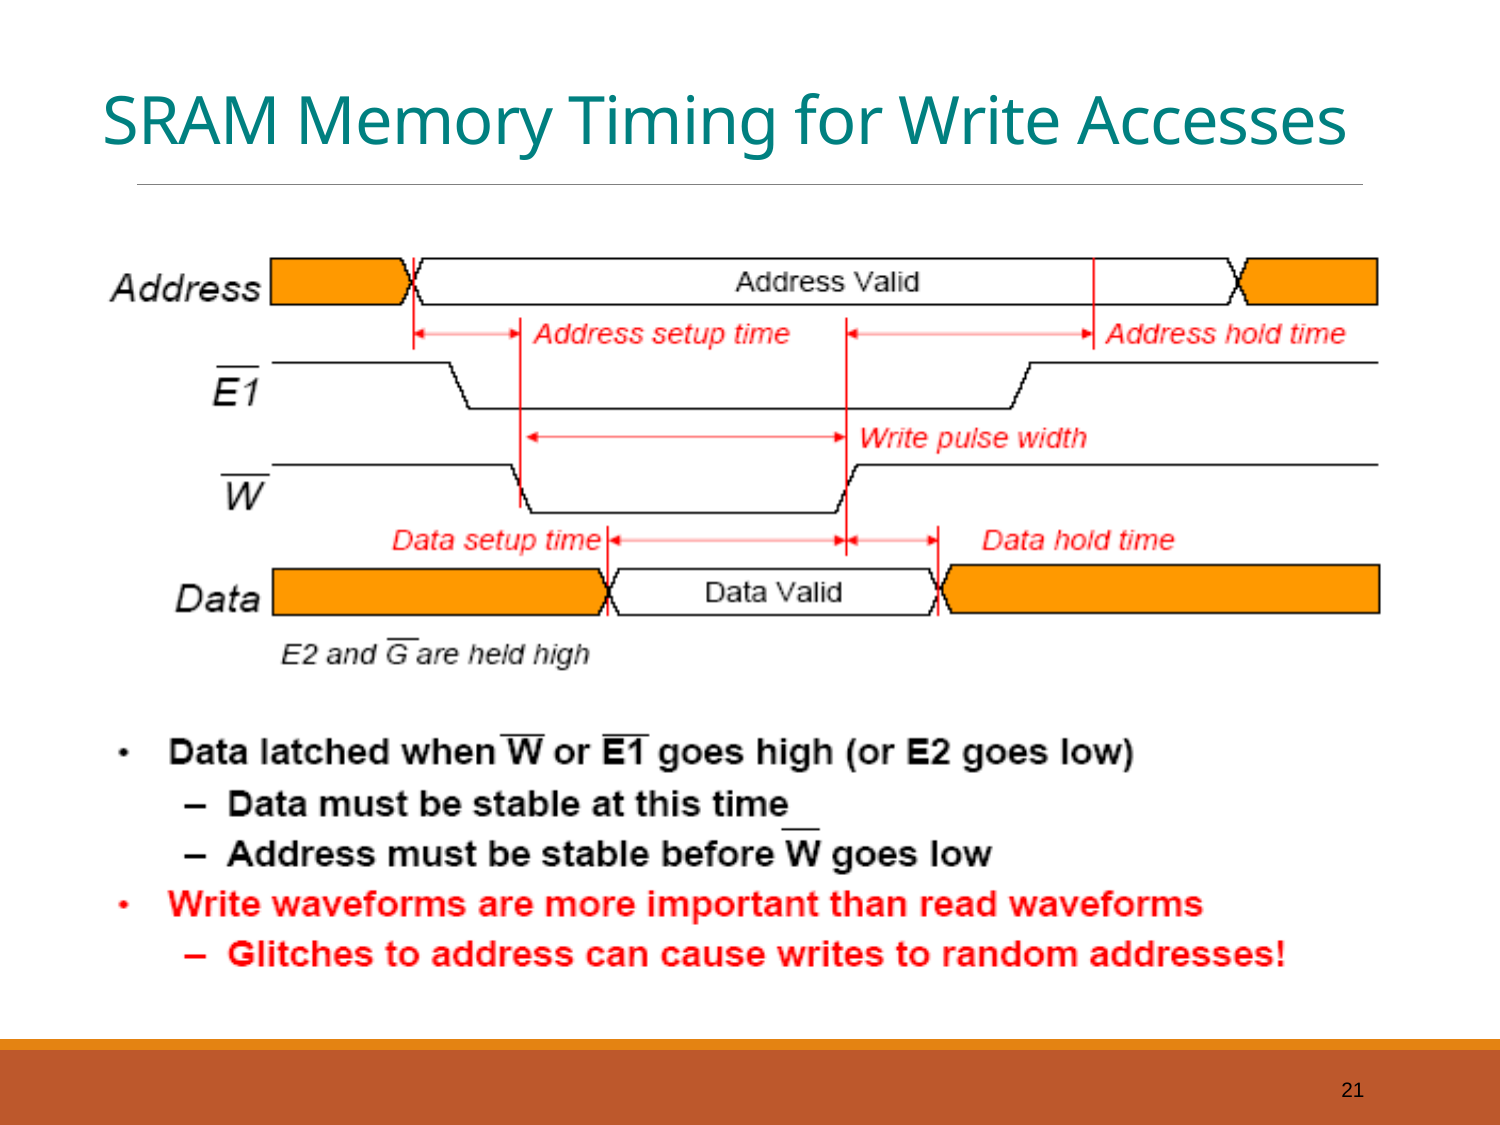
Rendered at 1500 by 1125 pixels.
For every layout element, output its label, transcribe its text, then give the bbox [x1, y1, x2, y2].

slide_number 21 [1218, 1059, 1380, 1120]
picture [86, 218, 1414, 979]
title SRAM Memory Timing for Write Accesses [87, 53, 1488, 166]
